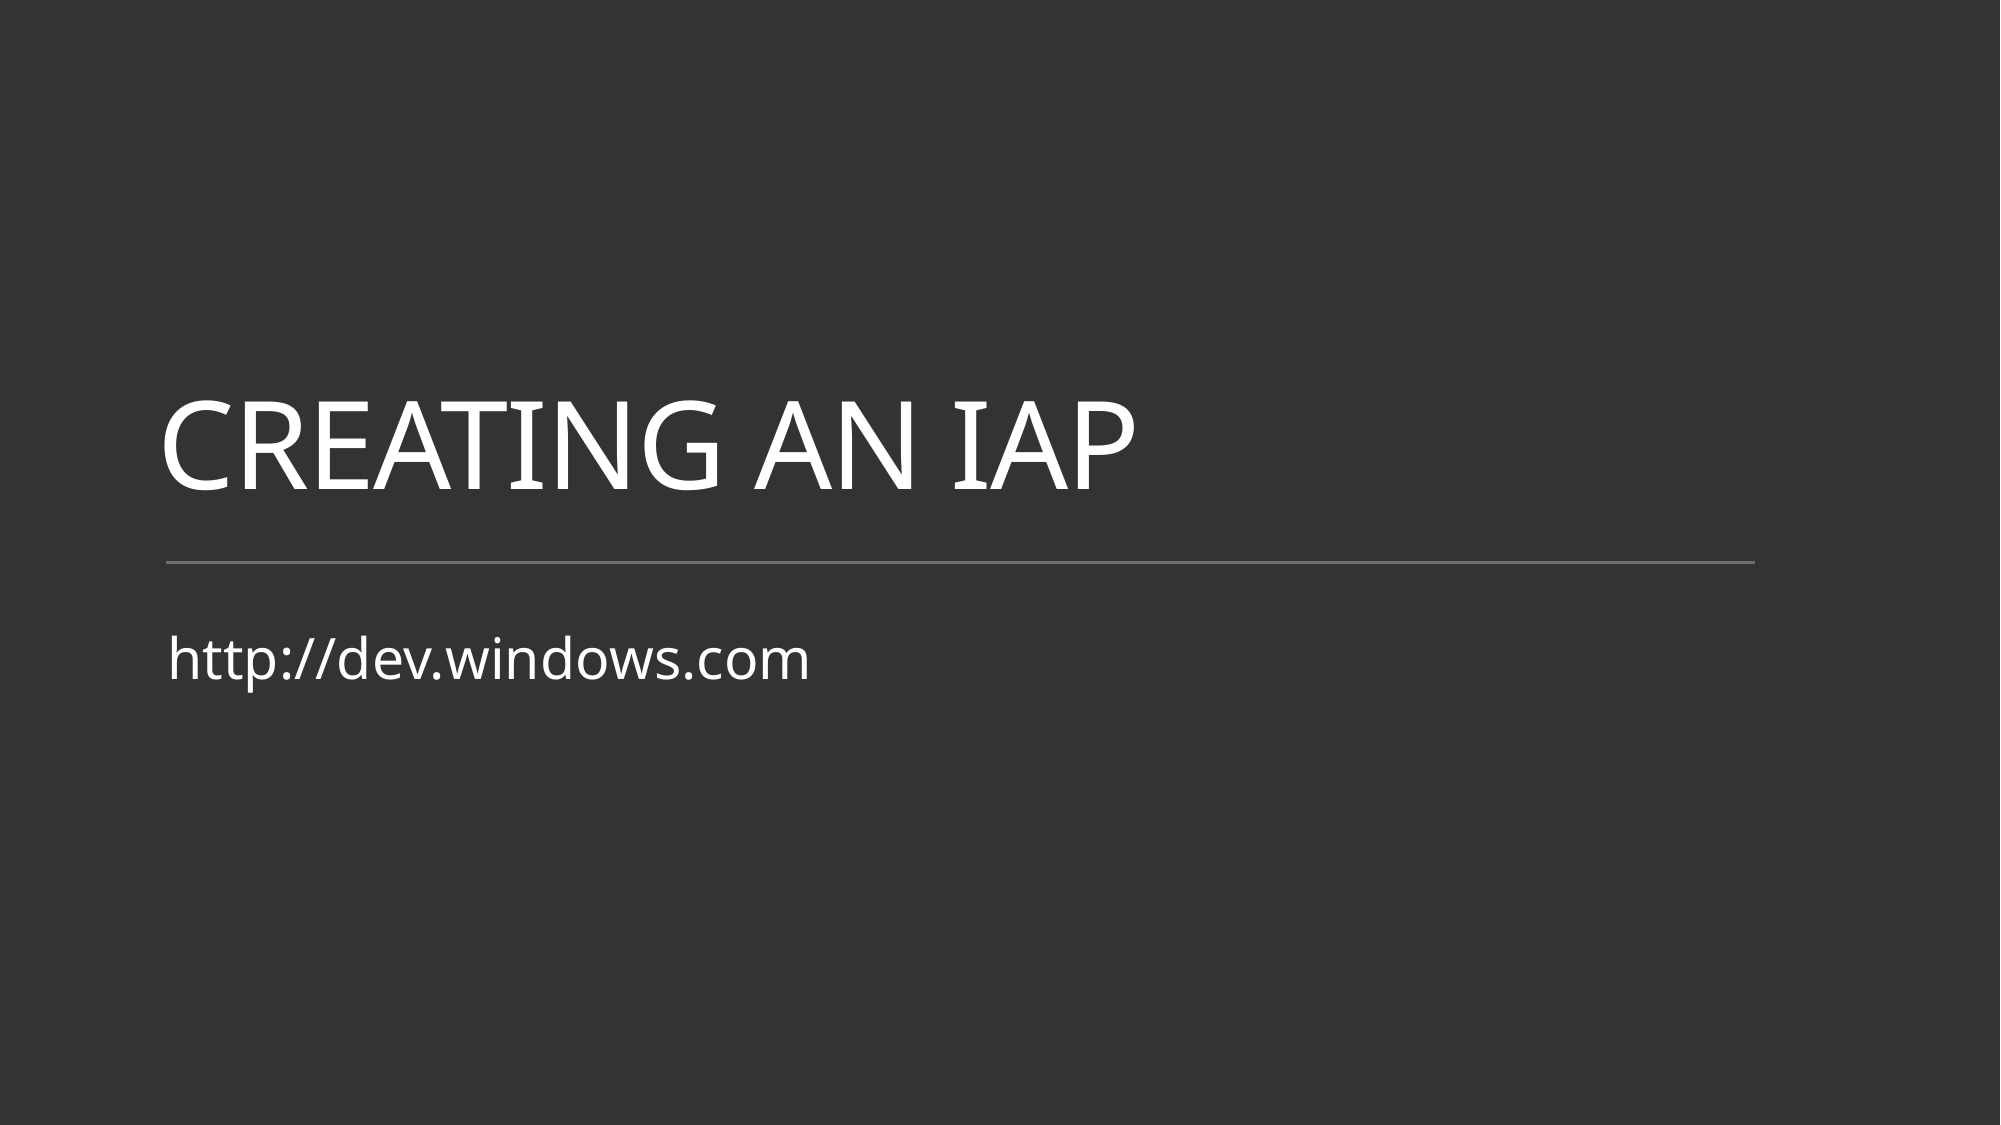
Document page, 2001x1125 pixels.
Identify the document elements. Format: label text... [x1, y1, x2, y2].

list http://dev.windows.com [137, 606, 1755, 716]
title CREATING AN IAP [133, 366, 1752, 531]
